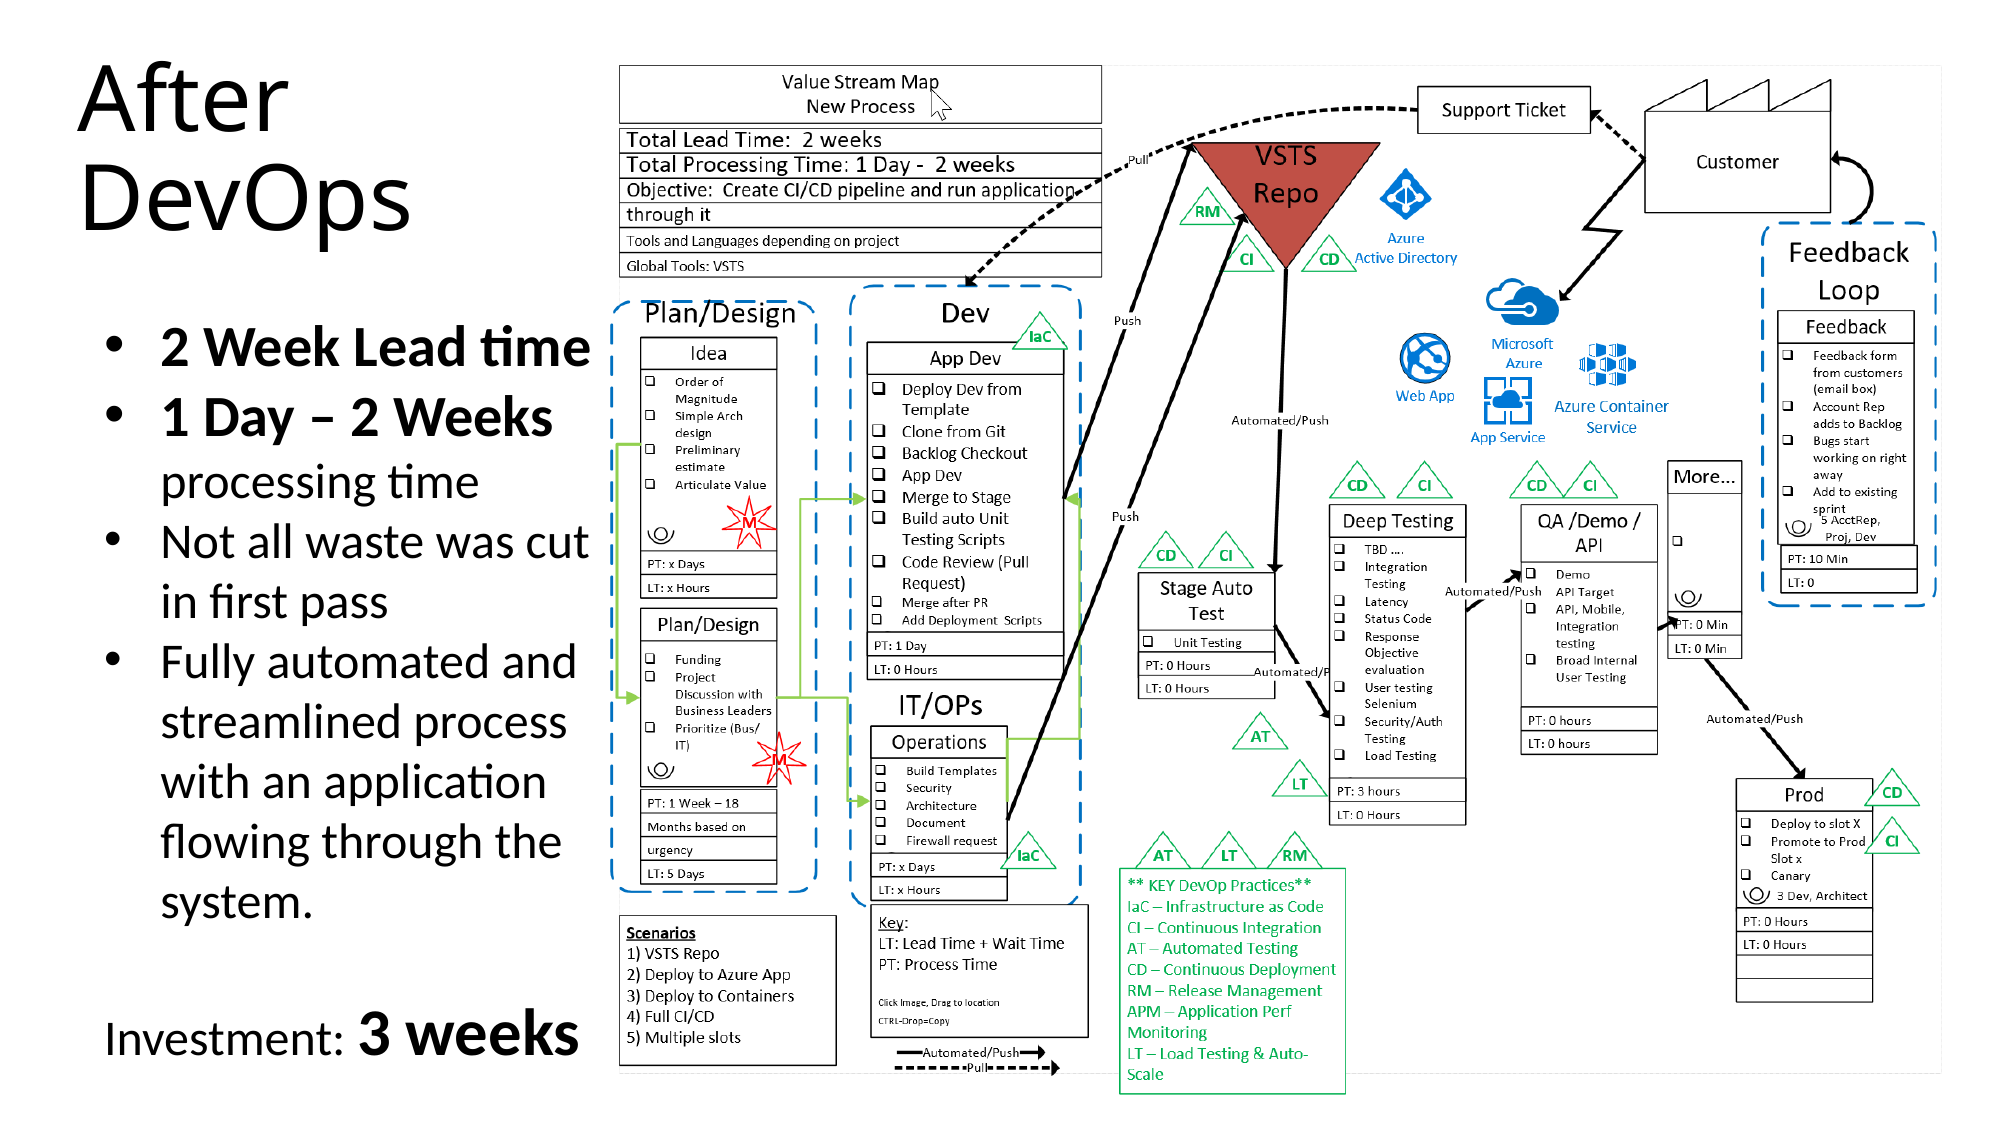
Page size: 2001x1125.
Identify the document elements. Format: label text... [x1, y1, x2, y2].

text_box 2 Week Lead time 1 Day – 2 Weeks processing time Not all waste was cut in first pass Fully automated and streamlined process with an application flowing through the system. Investment: 3 weeks [89, 301, 651, 1121]
title After DevOps [63, 42, 1788, 261]
picture [602, 54, 1947, 1098]
